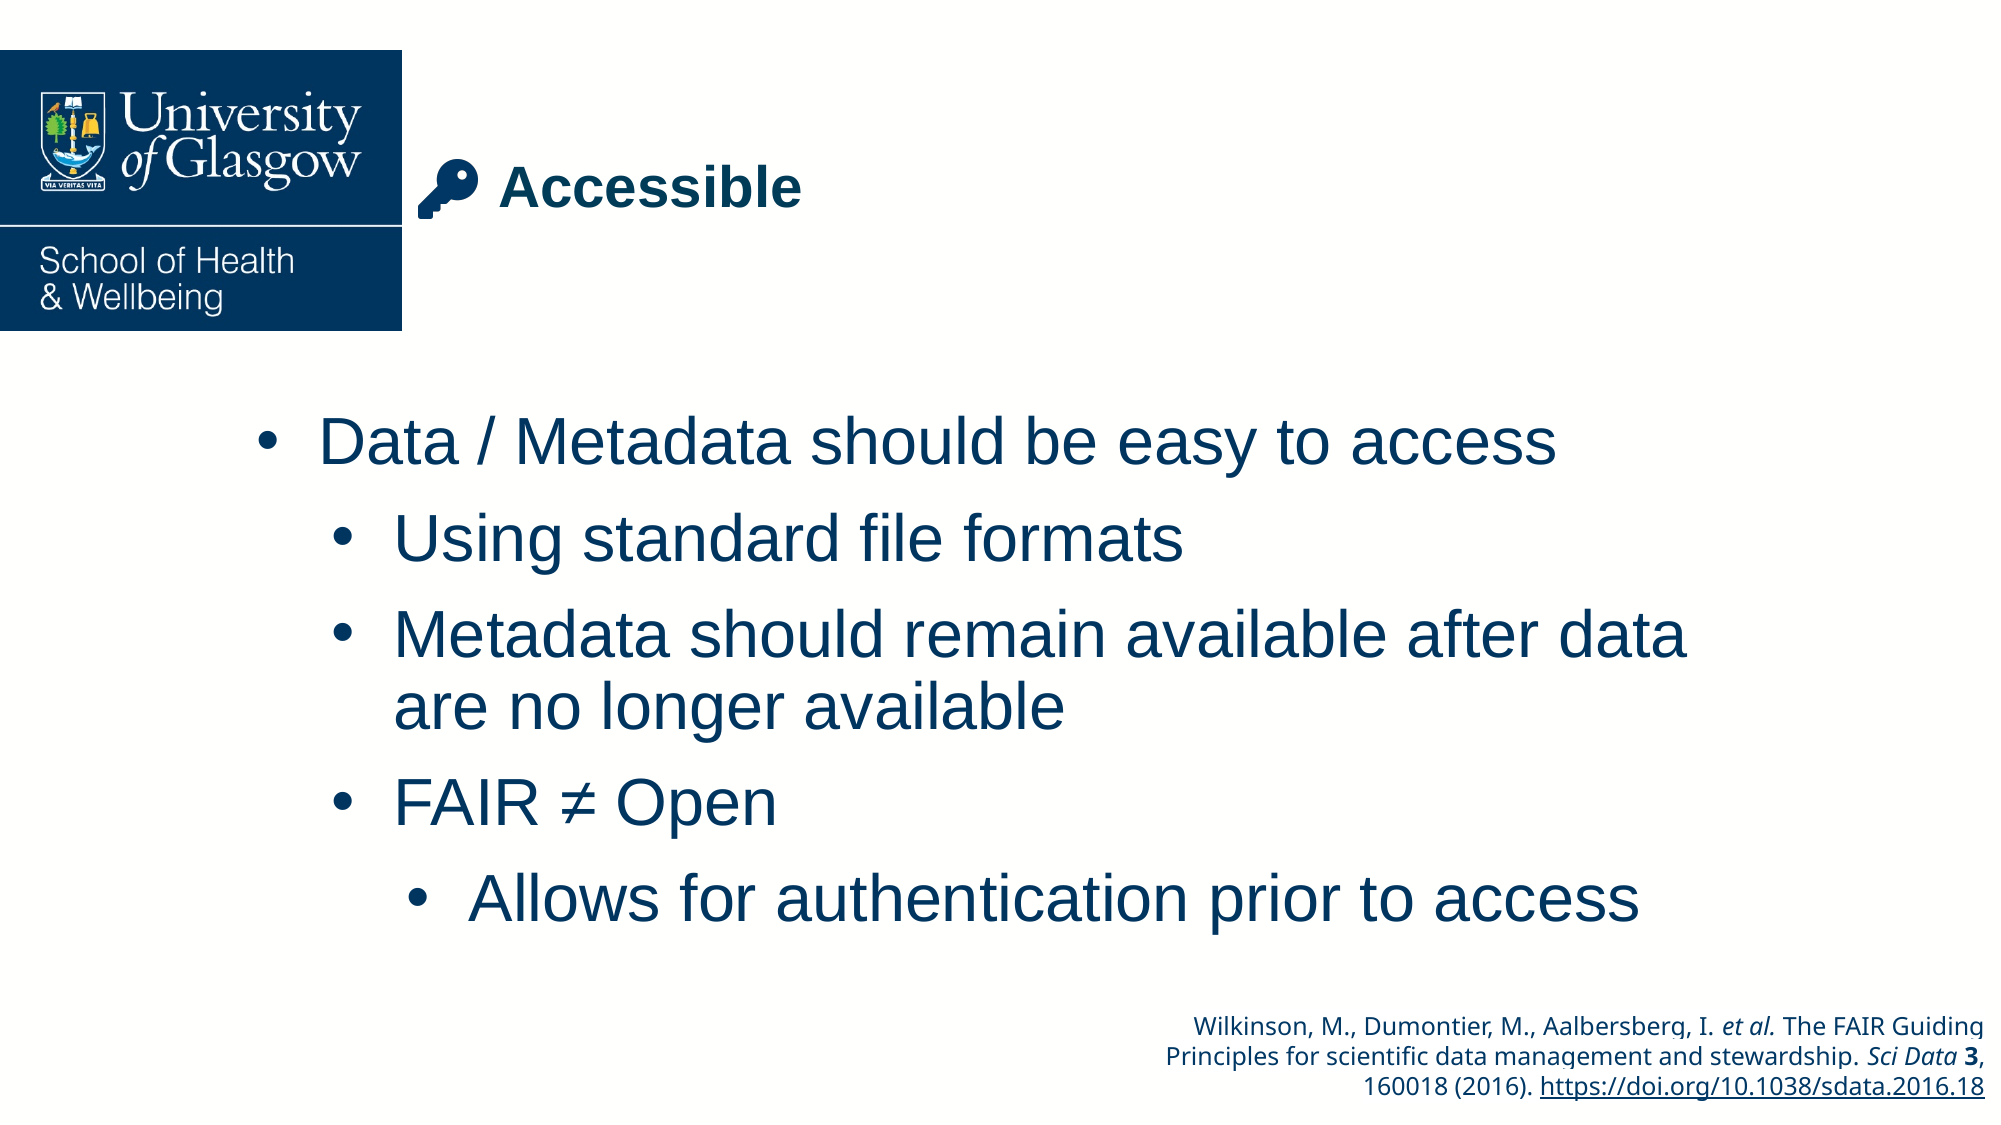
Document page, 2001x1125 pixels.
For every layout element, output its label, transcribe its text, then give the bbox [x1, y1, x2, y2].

list Data / Metadata should be easy to access Using standard file formats Metadata should remain available after data are no longer available FAIR ≠ Open Allows for authentication prior to access [241, 399, 1752, 1119]
picture [418, 159, 478, 219]
picture [0, 50, 402, 331]
text_box Wilkinson, M., Dumontier, M., Aalbersberg, I. et al. The FAIR Guiding Principles for scientific data management and stewardship. Sci Data 3, 160018 (2016). https://doi.org/10.1038/sdata.2016.18 [1110, 1002, 2000, 1112]
title Accessible [418, 51, 1930, 326]
